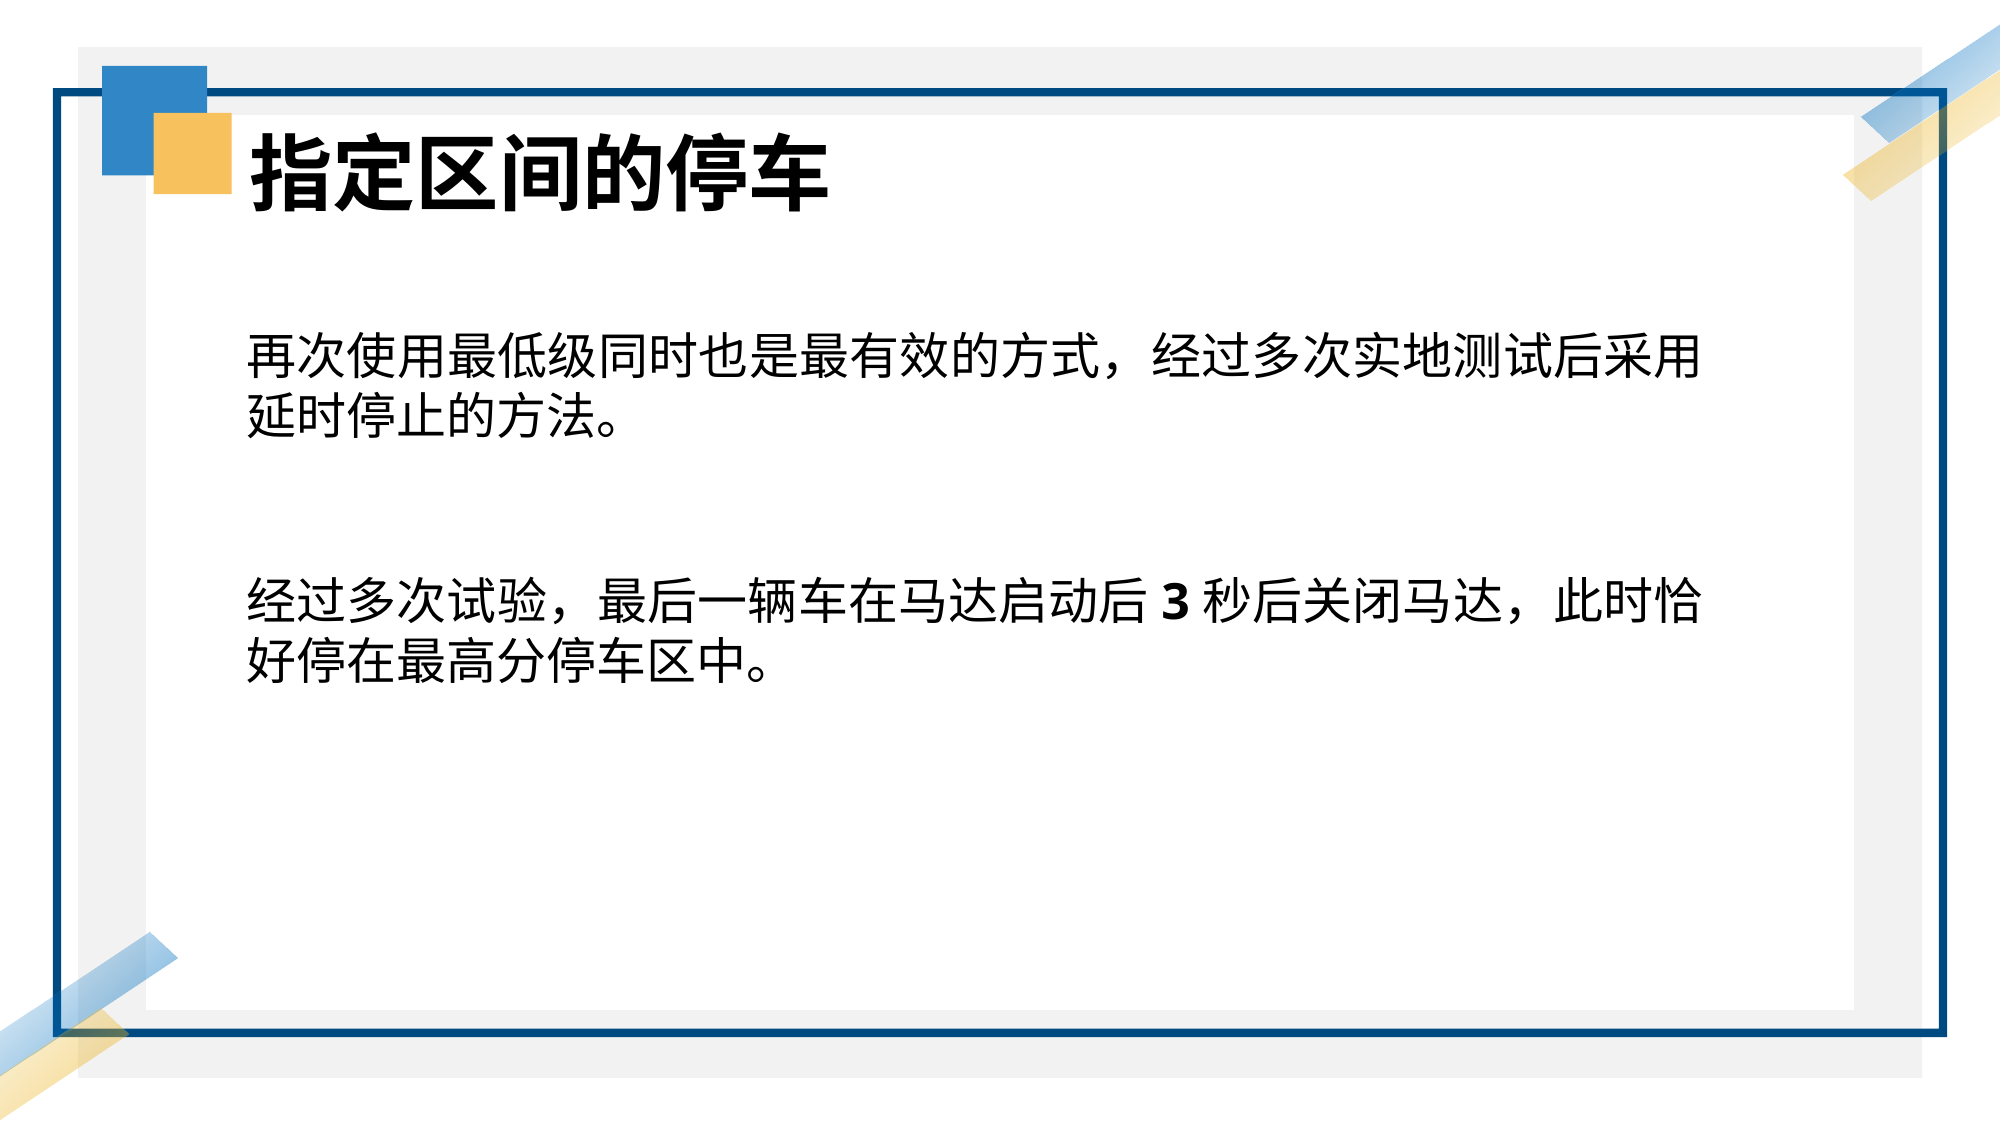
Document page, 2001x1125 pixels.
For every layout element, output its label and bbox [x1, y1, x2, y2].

text_box [0, 0, 2000, 1125]
